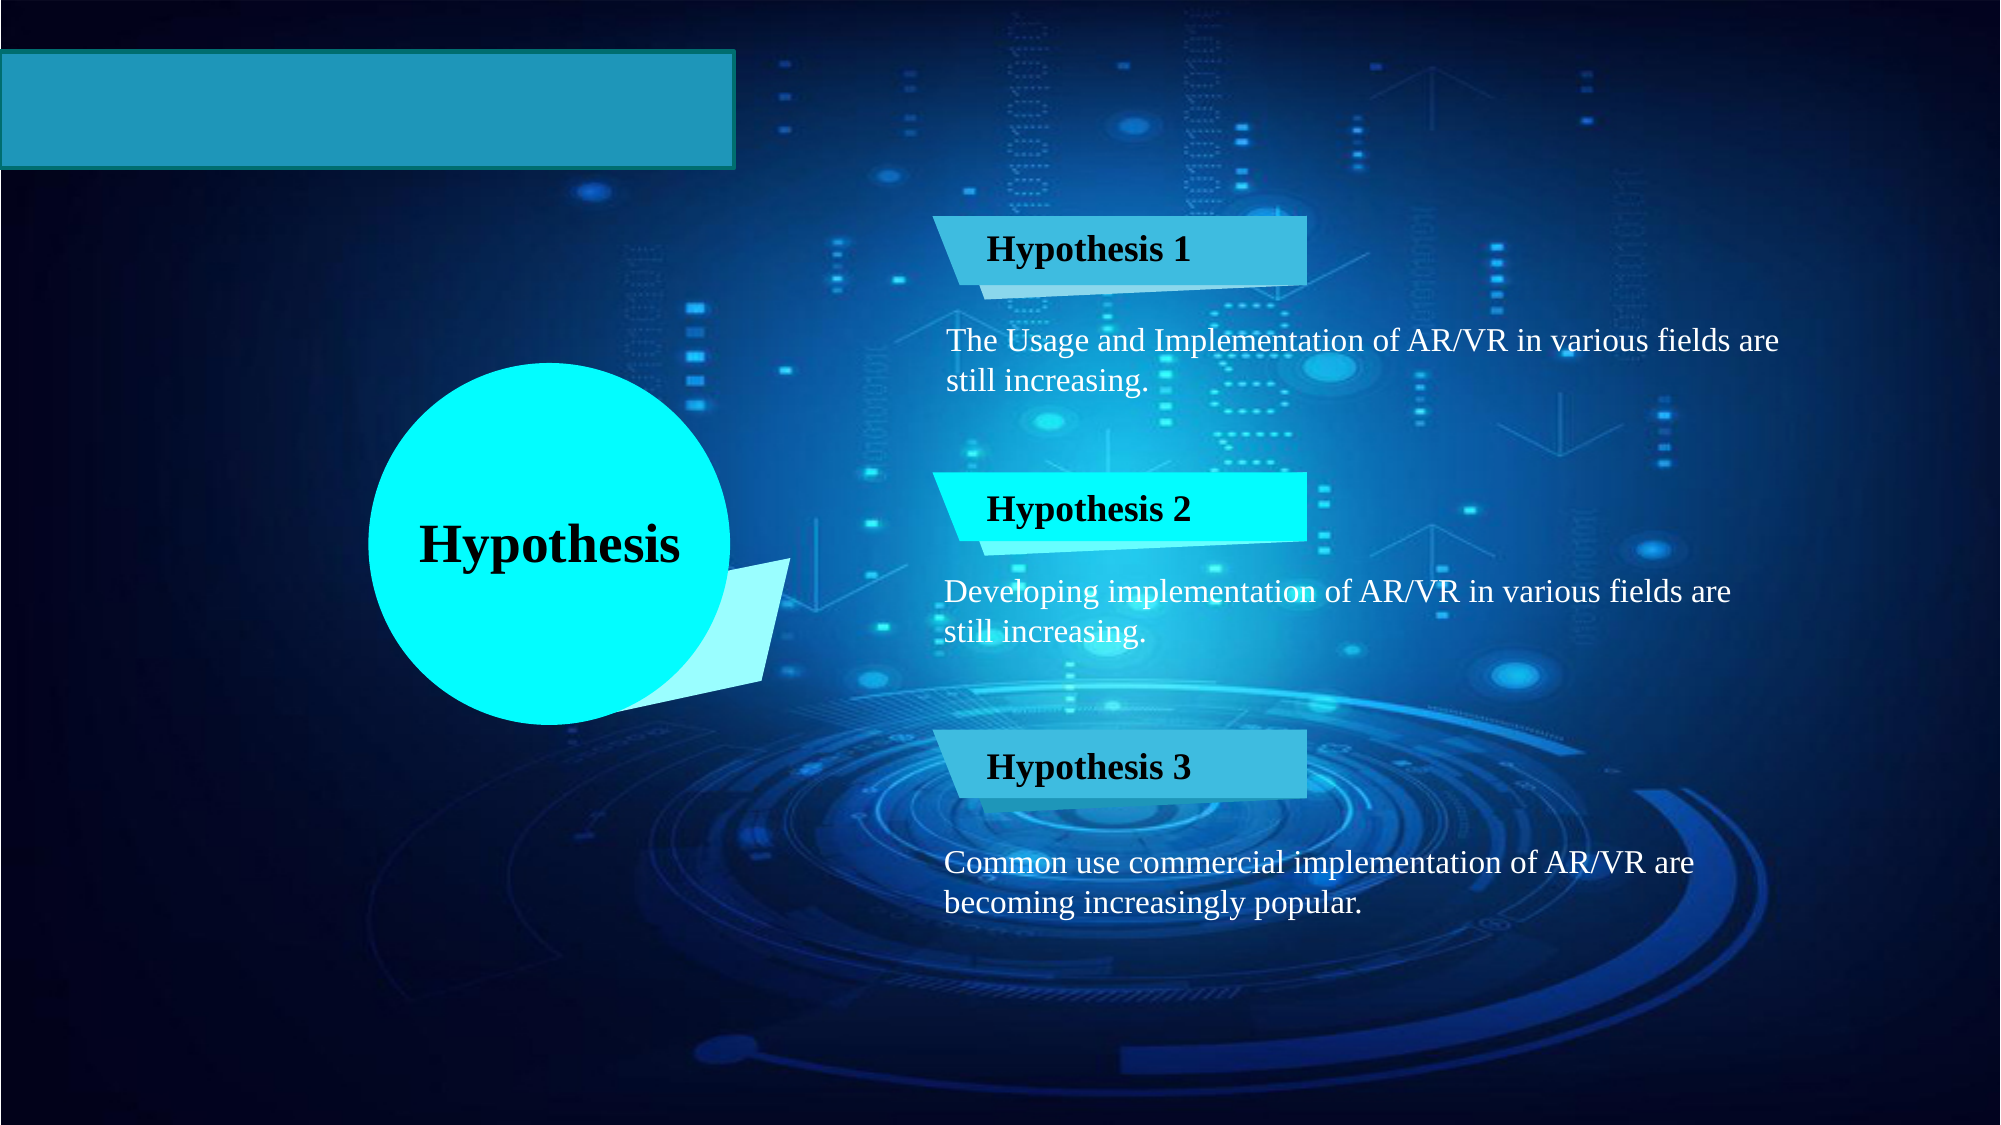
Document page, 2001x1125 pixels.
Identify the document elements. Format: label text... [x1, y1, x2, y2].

text_box [368, 362, 731, 725]
text_box Common use commercial implementation of AR/VR are becoming increasingly popular. [929, 832, 1783, 928]
picture [1, 0, 2000, 1125]
text_box Hypothesis [391, 499, 711, 582]
text_box [932, 729, 1307, 799]
text_box [0, 49, 736, 170]
text_box [979, 799, 1295, 814]
text_box [979, 286, 1283, 300]
text_box The Usage and Implementation of AR/VR in various fields are still increasing. [931, 310, 1845, 406]
text_box Hypothesis 2 [971, 488, 1208, 535]
text_box Hypothesis 1 [971, 228, 1208, 276]
text_box [932, 472, 1307, 542]
text_box [932, 216, 1307, 286]
text_box Hypothesis 3 [971, 746, 1208, 793]
text_box Developing implementation of AR/VR in various fields are still increasing. [929, 562, 1783, 657]
text_box [979, 542, 1288, 556]
text_box [619, 558, 791, 712]
